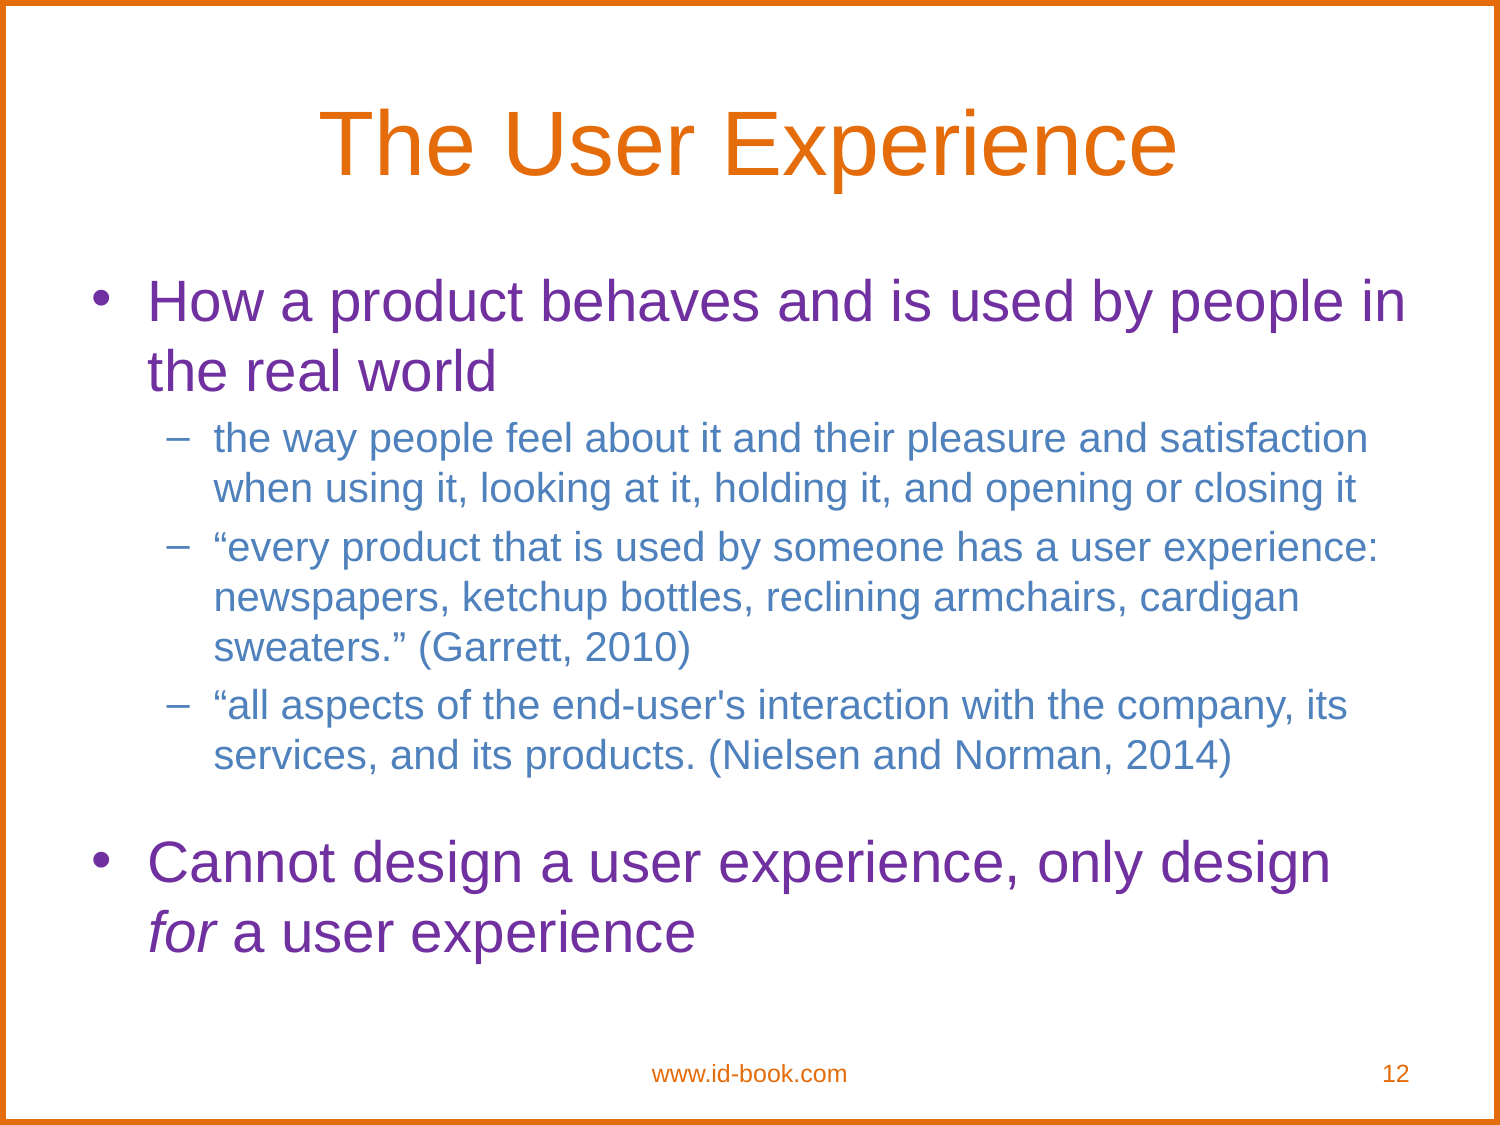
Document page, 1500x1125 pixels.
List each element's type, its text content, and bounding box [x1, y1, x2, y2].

list How a product behaves and is used by people in the real world the way people feel about it and their pleasure and satisfaction when using it, looking at it, holding it, and opening or closing it “every product that is used by someone has a user experience: newspapers, ketchup bottles, reclining armchairs, cardigan sweaters.” (Garrett, 2010) “all aspects of the end-user's interaction with the company, its services, and its products. (Nielsen and Norman, 2014) Cannot design a user experience, only design for a user experience [76, 255, 1427, 1041]
slide_number 12 [1074, 1042, 1425, 1103]
title The User Experience [75, 45, 1425, 233]
footer www.id-book.com [512, 1042, 988, 1103]
